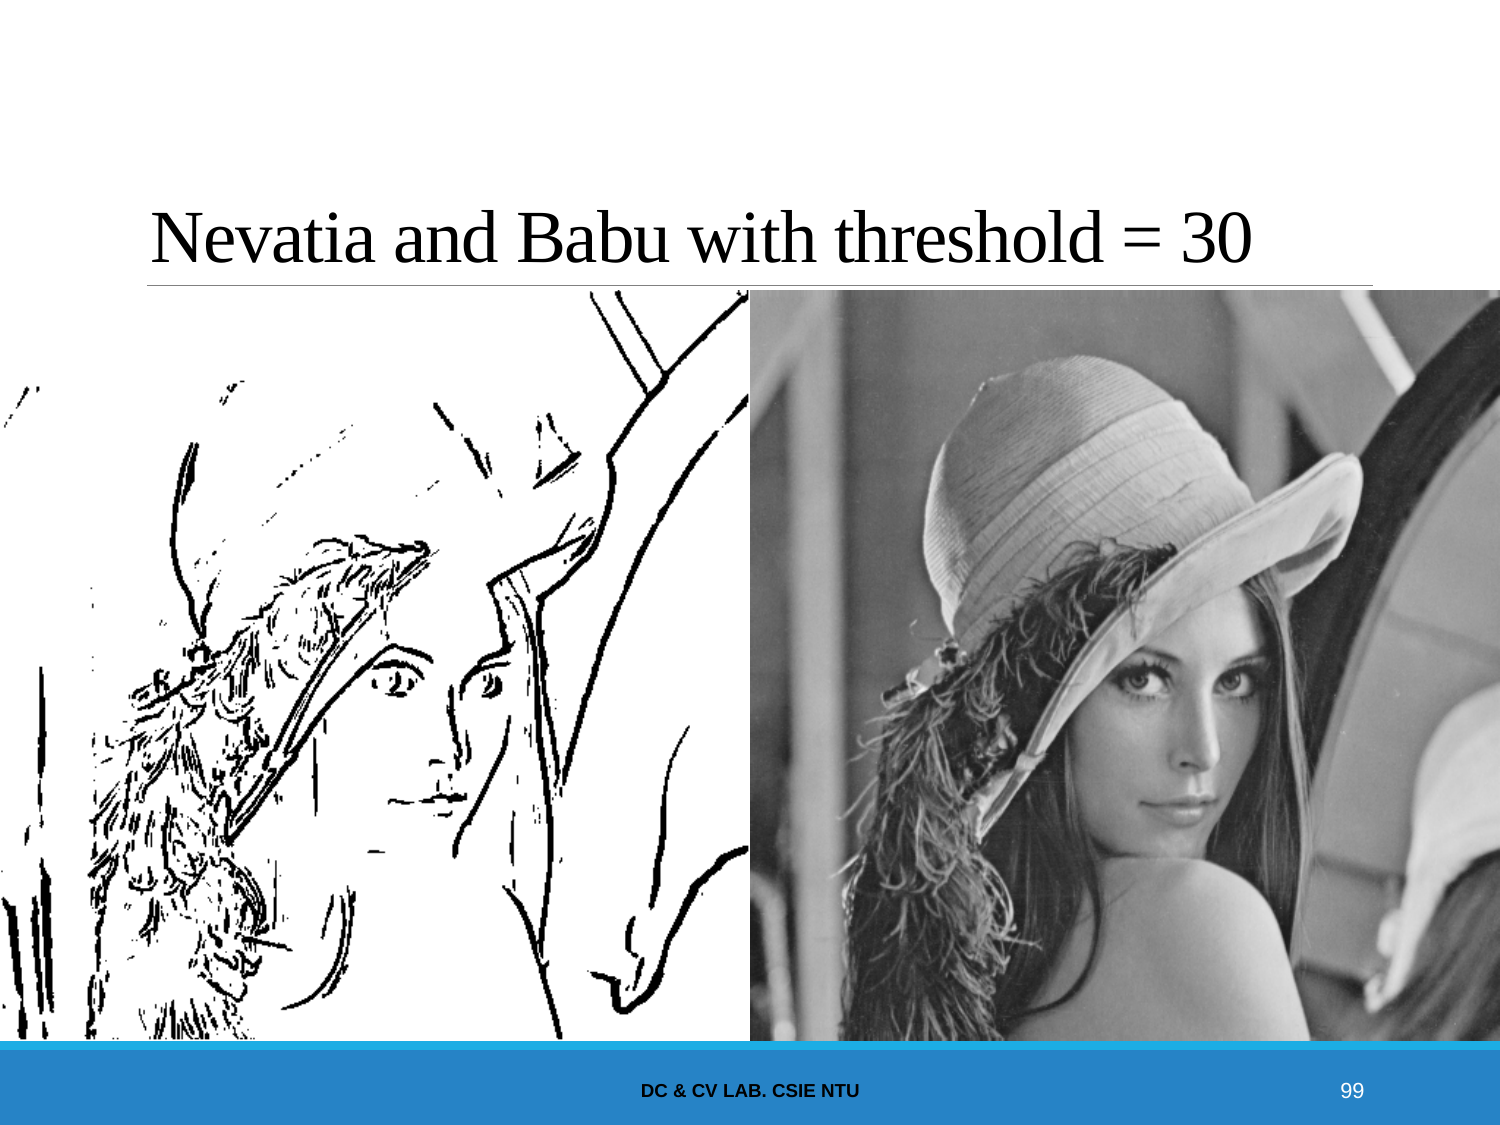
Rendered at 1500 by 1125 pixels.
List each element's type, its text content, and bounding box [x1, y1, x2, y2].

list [756, 290, 1500, 1042]
picture [0, 290, 751, 1042]
slide_number 99 [1218, 1059, 1380, 1120]
footer DC & CV Lab. CSIE NTU [453, 1059, 1047, 1120]
title Nevatia and Babu with threshold = 30 [135, 47, 1373, 285]
